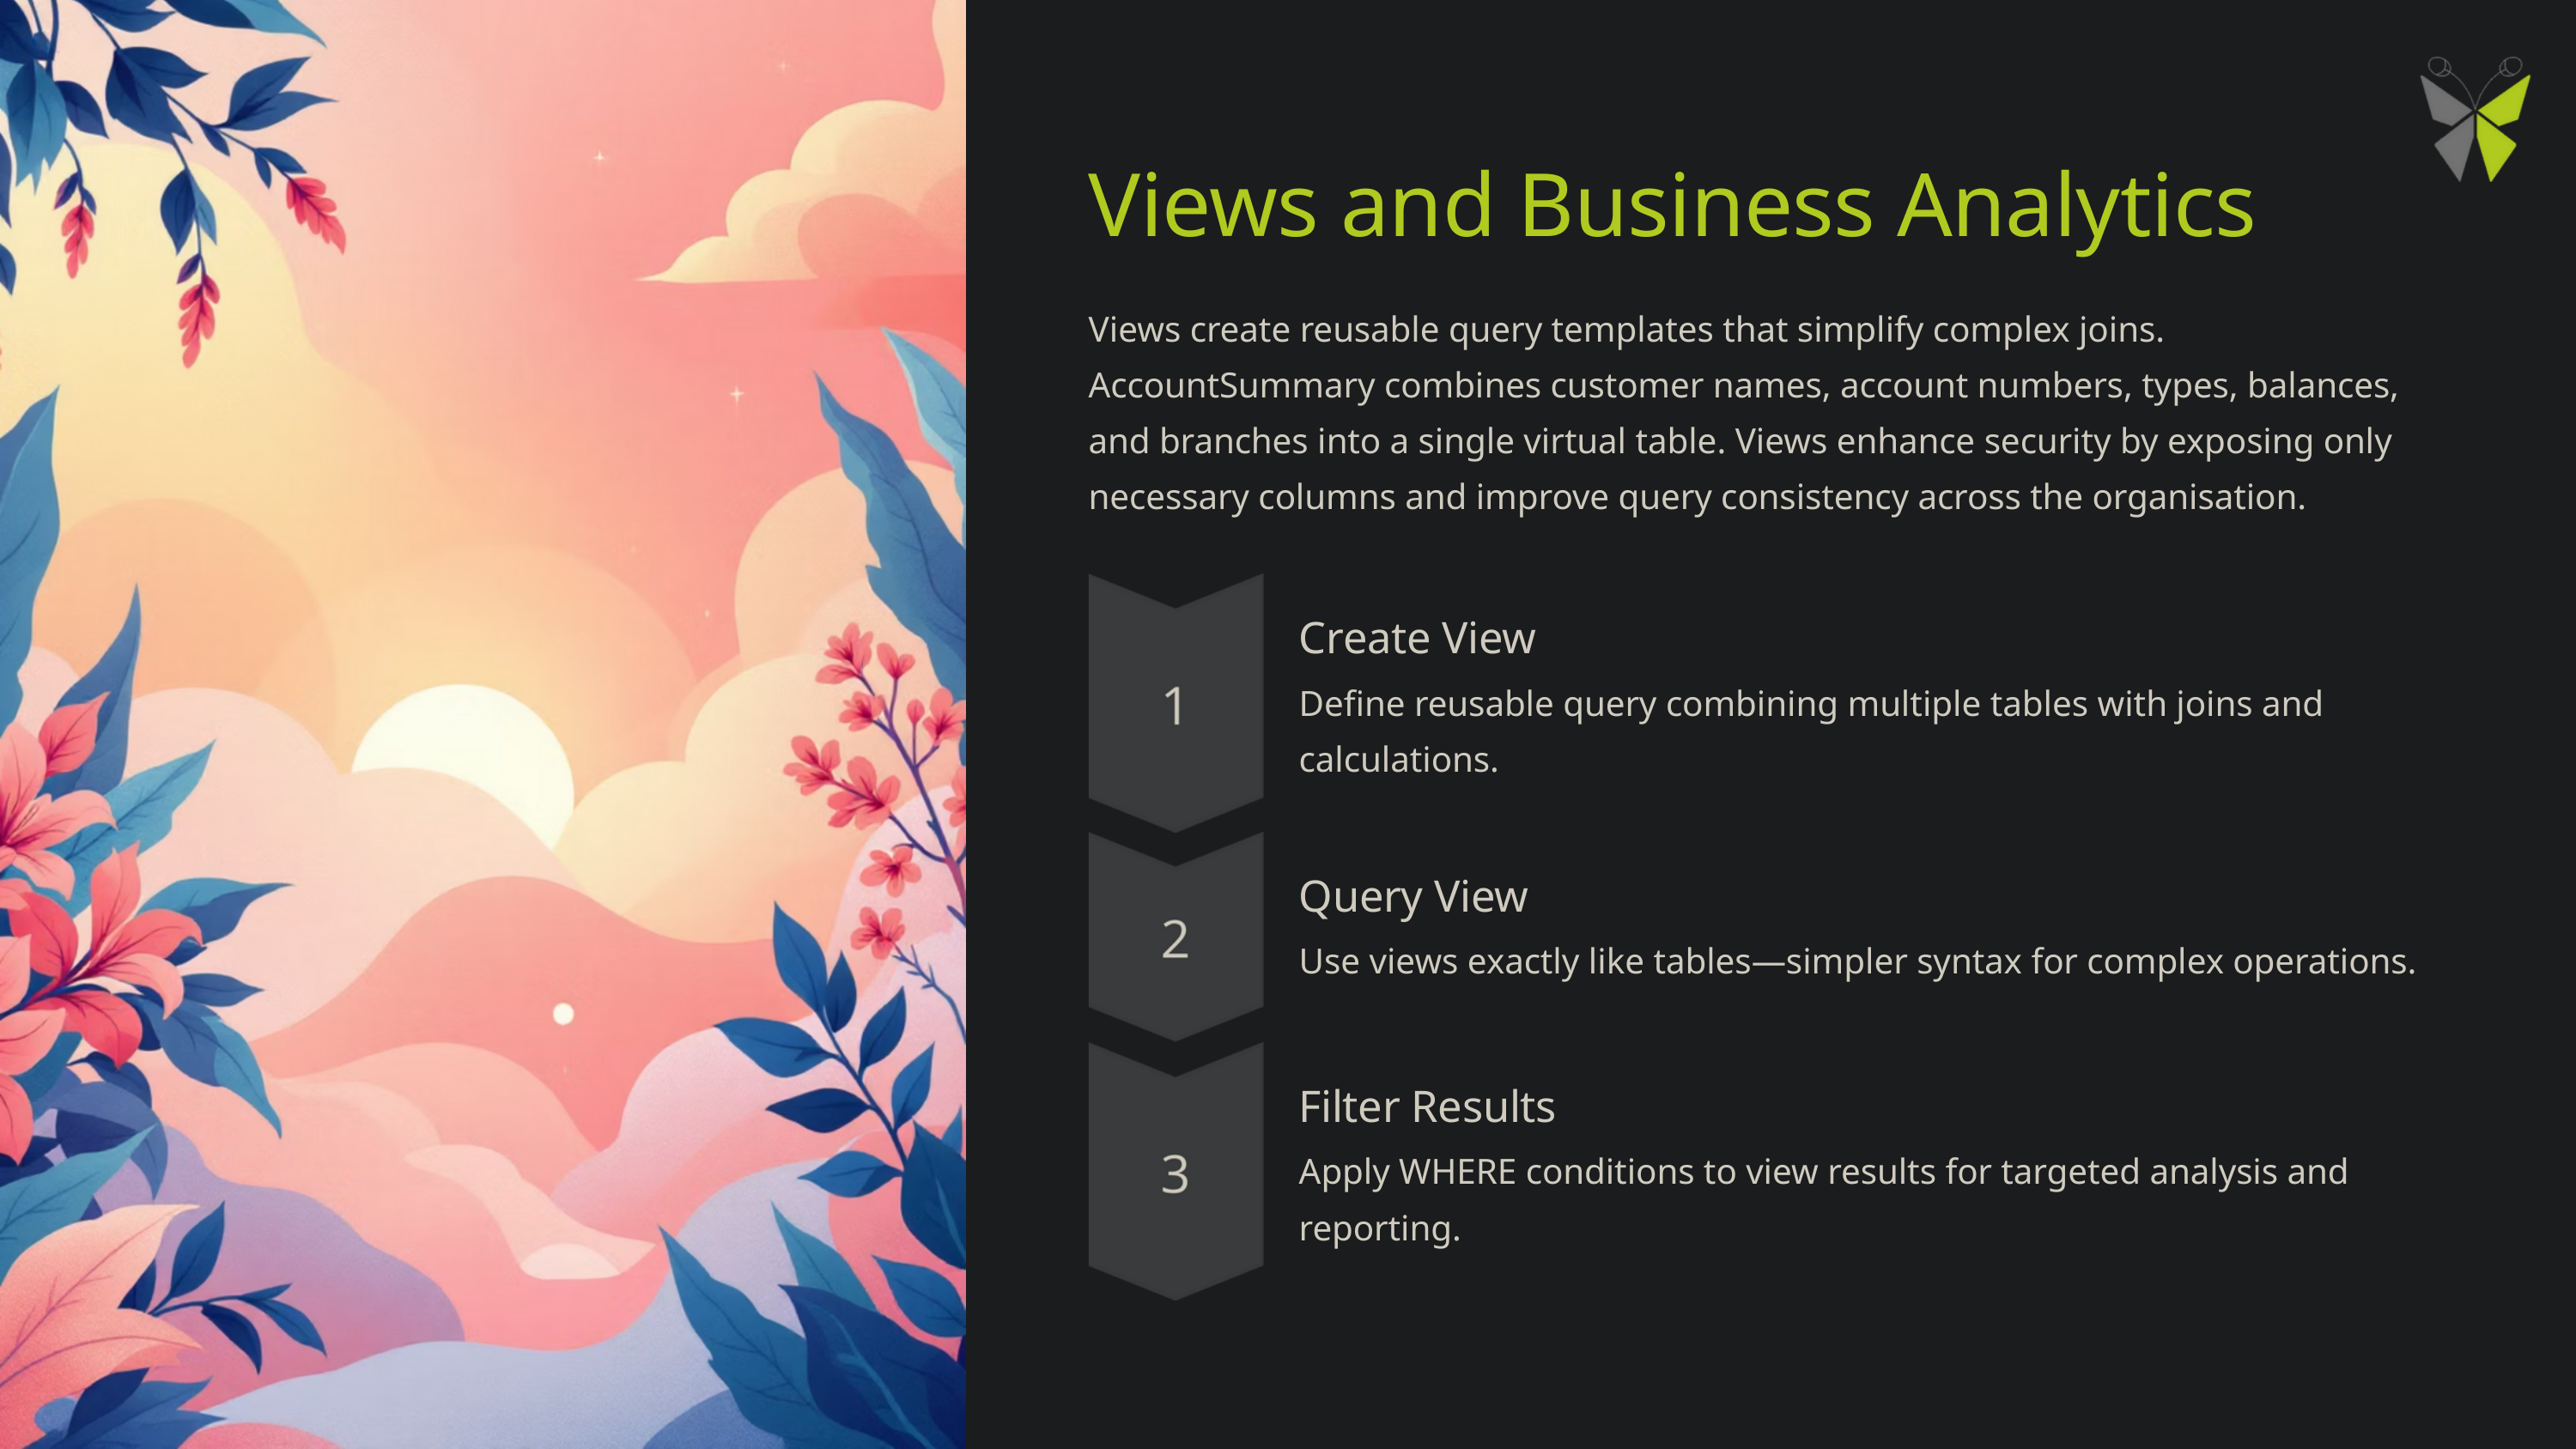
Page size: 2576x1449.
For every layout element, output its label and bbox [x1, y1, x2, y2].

text_box [1088, 1041, 1265, 1300]
text_box [1088, 573, 1265, 831]
text_box [1088, 831, 1265, 1041]
text_box [2413, 57, 2538, 182]
text_box [0, 0, 967, 1449]
text_box [967, 0, 2576, 1449]
